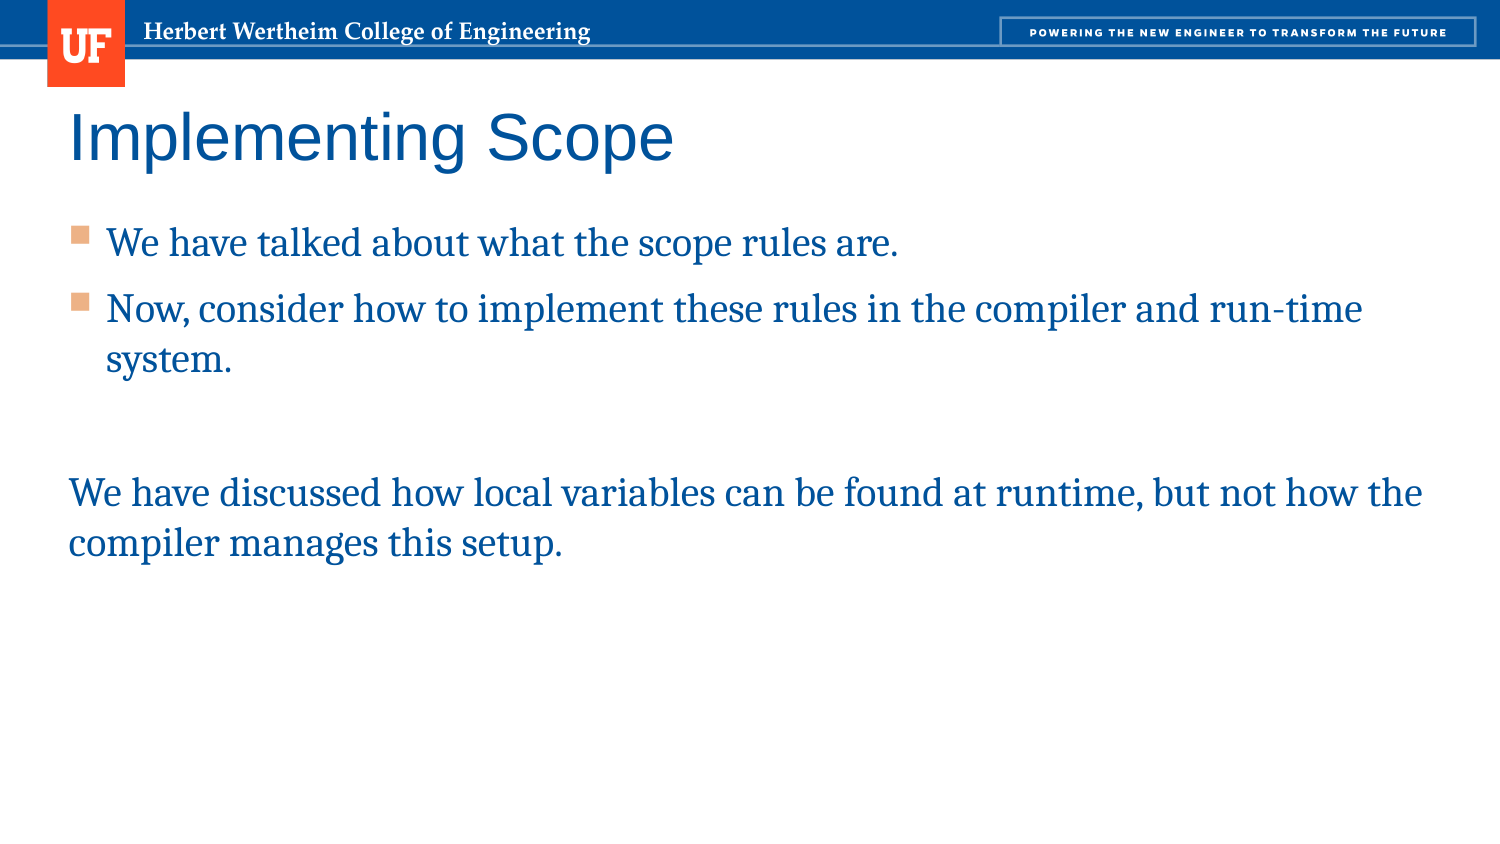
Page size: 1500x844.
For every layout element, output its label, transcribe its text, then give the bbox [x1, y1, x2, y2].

picture [0, 0, 1500, 87]
list We have talked about what the scope rules are. Now, consider how to implement these rules in the compiler and run-time system. We have discussed how local variables can be found at runtime, but not how the compiler manages this setup. [53, 206, 1447, 786]
title Implementing Scope [53, 86, 1414, 206]
